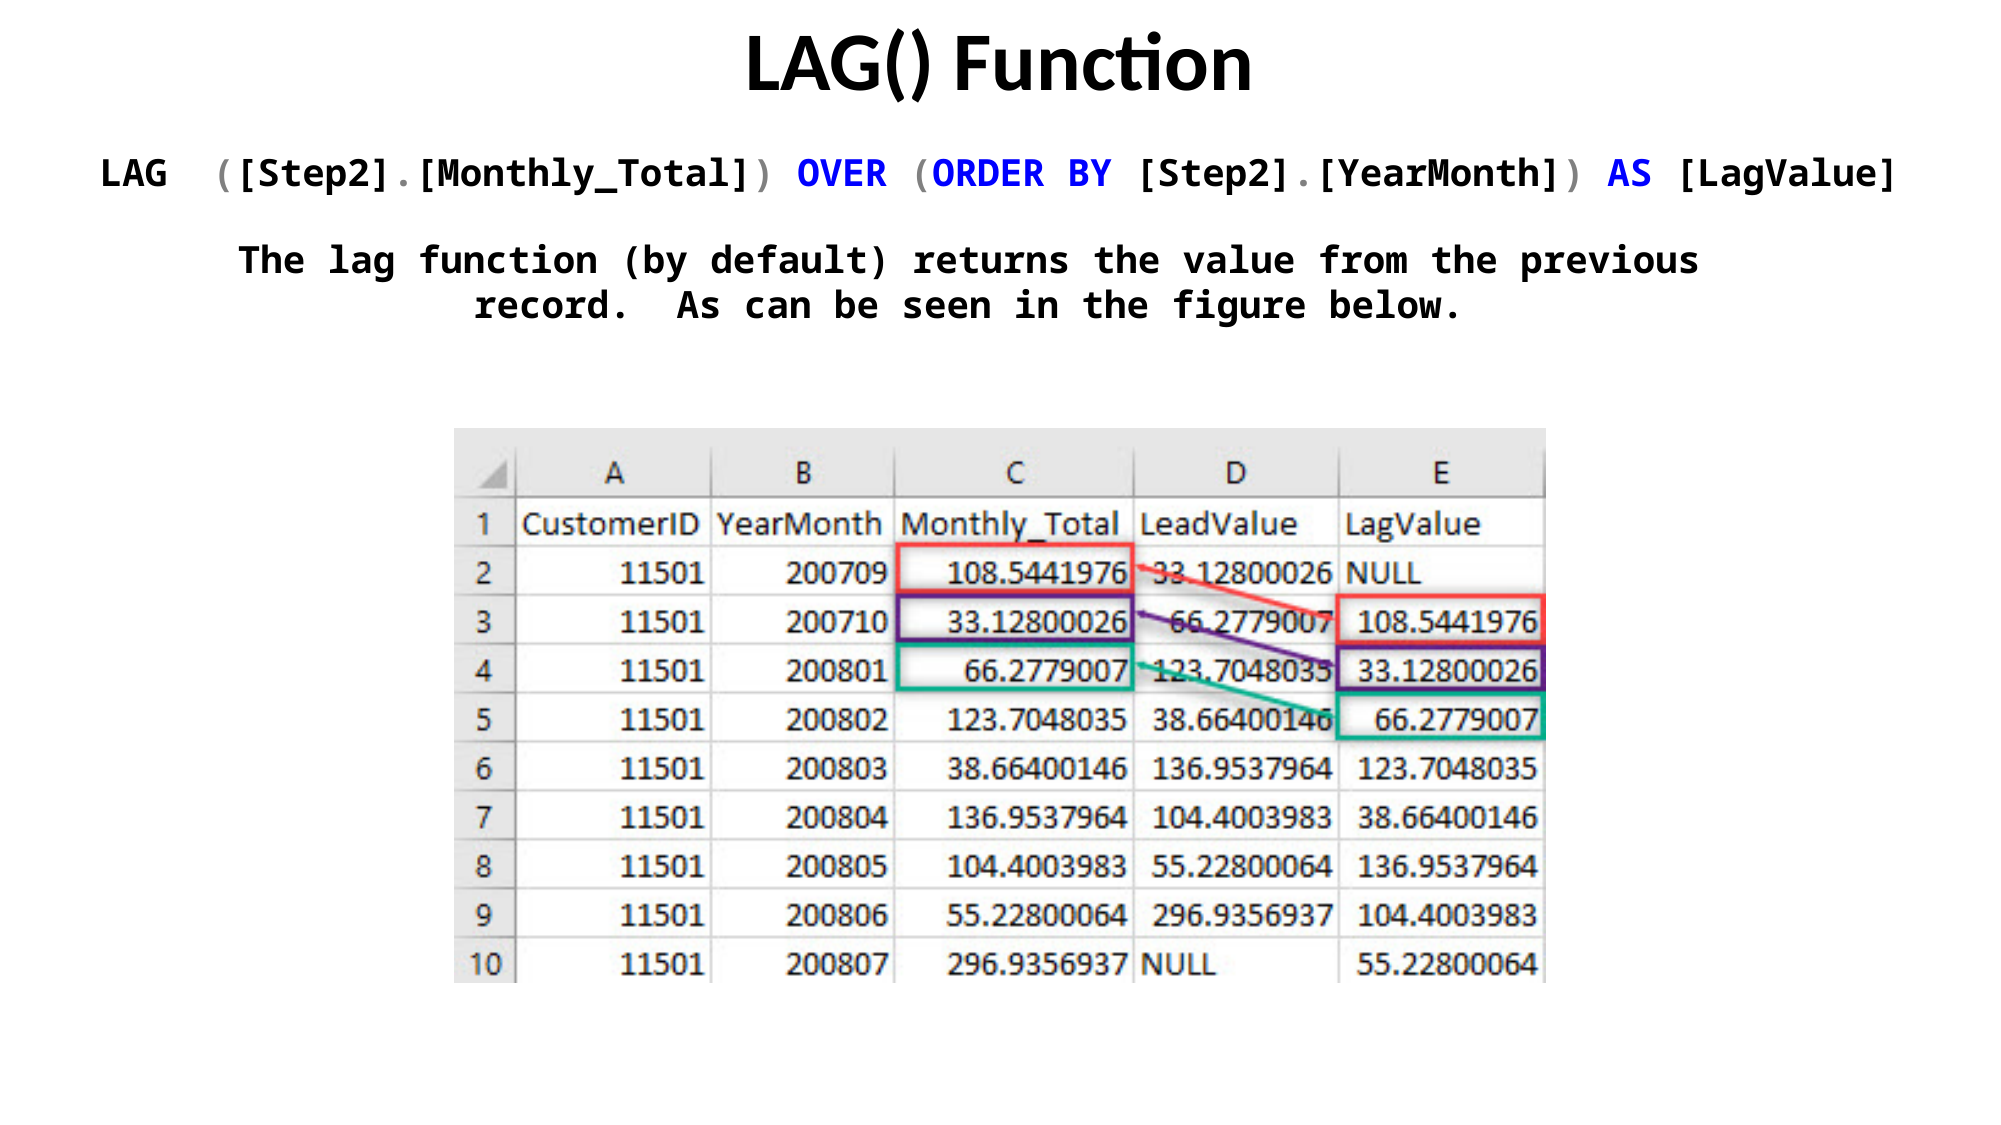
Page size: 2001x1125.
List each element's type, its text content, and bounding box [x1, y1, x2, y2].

text_box LAG ([Step2].[Monthly_Total]) OVER (ORDER BY [Step2].[YearMonth]) AS [LagValue] [0, 141, 2000, 202]
text_box LAG() Function [0, 0, 2000, 115]
text_box The lag function (by default) returns the value from the previous record. As can be seen in the figure below. [206, 228, 1732, 333]
picture [454, 428, 1546, 984]
